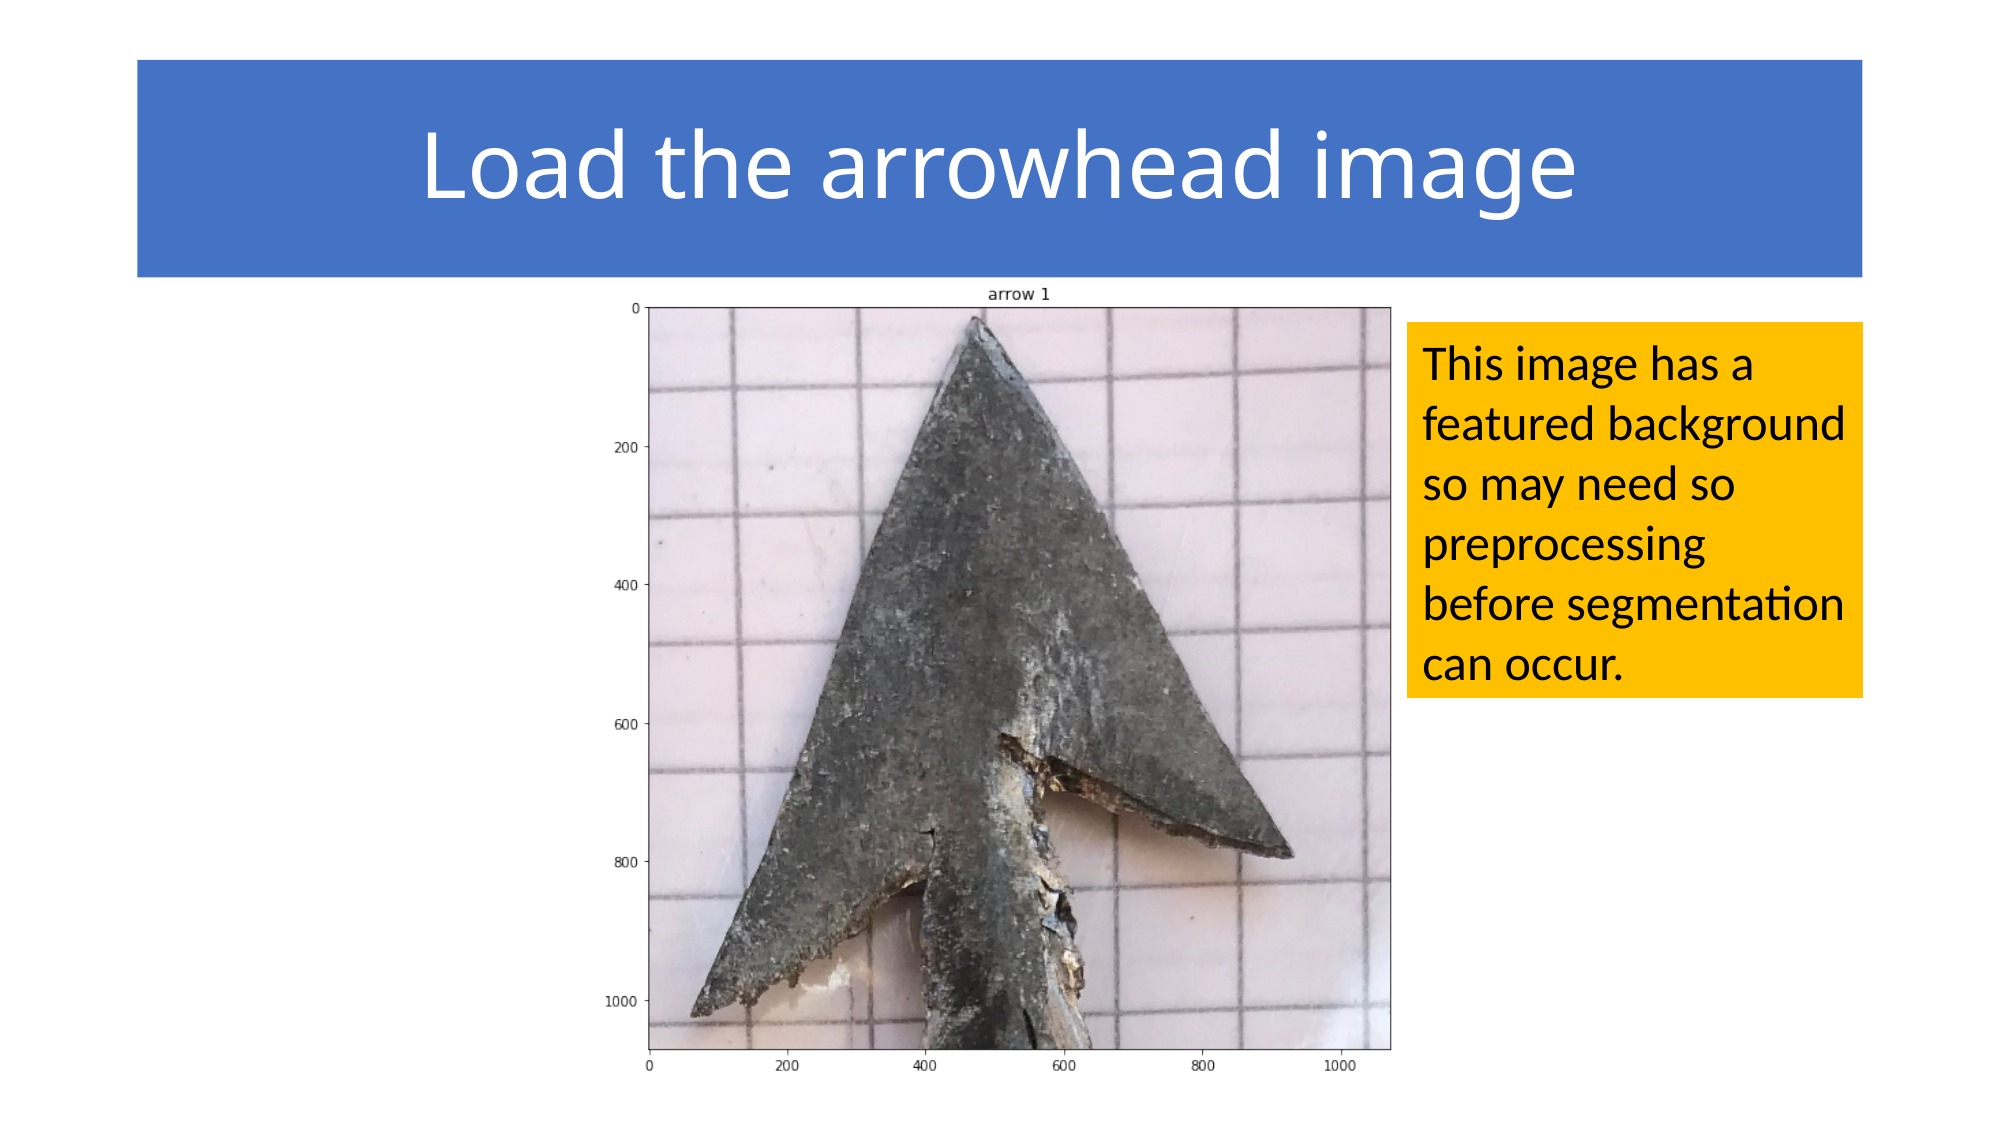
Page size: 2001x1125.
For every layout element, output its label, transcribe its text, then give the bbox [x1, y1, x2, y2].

title Load the arrowhead image [137, 59, 1863, 278]
text_box This image has a featured background so may need so preprocessing before segmentation can occur. [1407, 322, 1863, 698]
picture [595, 277, 1404, 1082]
